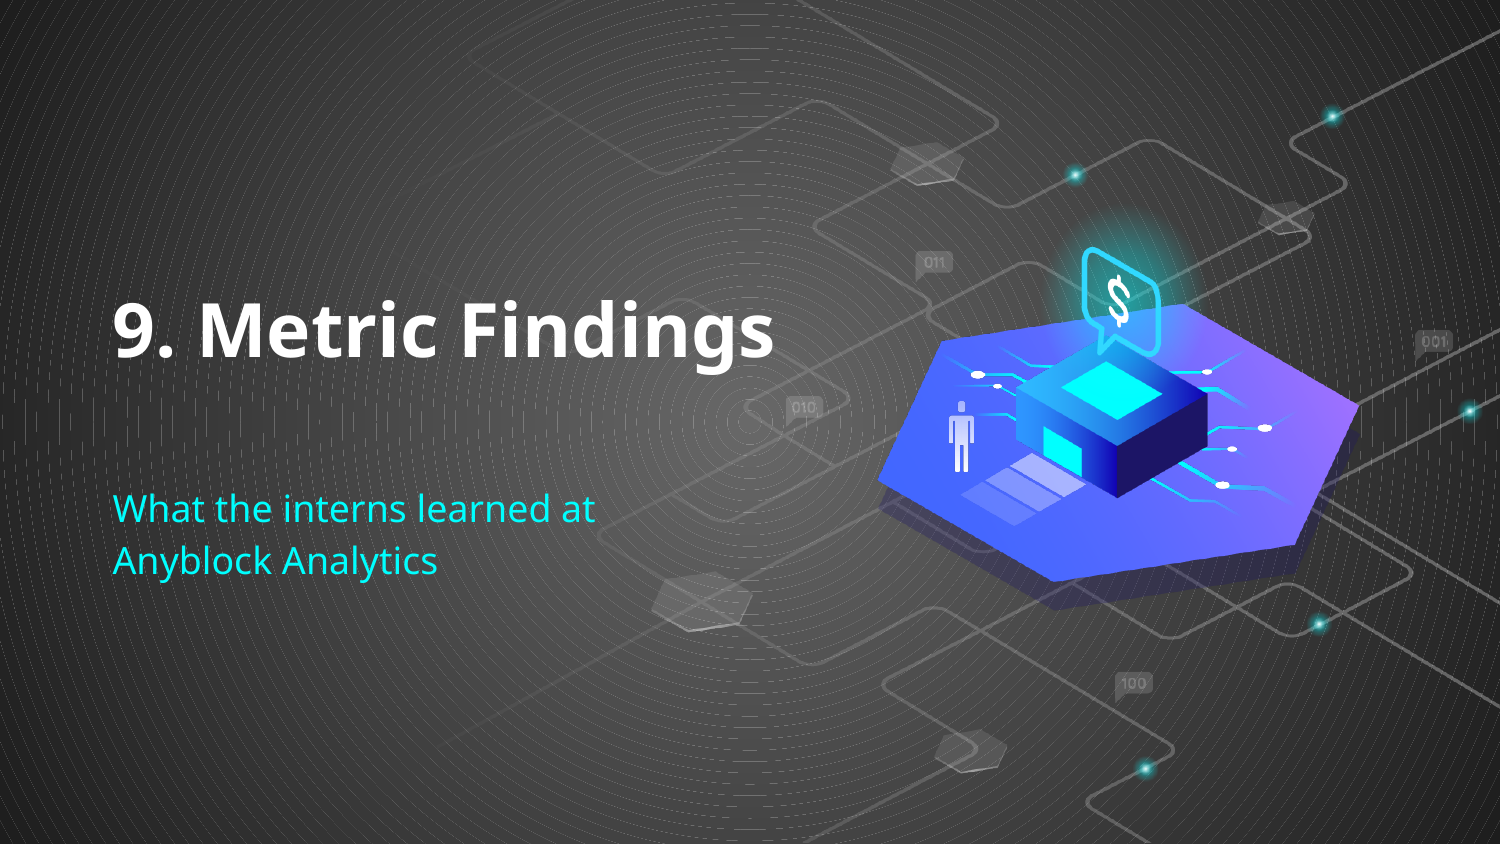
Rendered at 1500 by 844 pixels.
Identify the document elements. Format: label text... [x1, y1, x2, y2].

title 9. Metric Findings [112, 272, 812, 463]
picture [0, 0, 1500, 844]
subtitle What the interns learned at Anyblock Analytics [112, 478, 765, 608]
